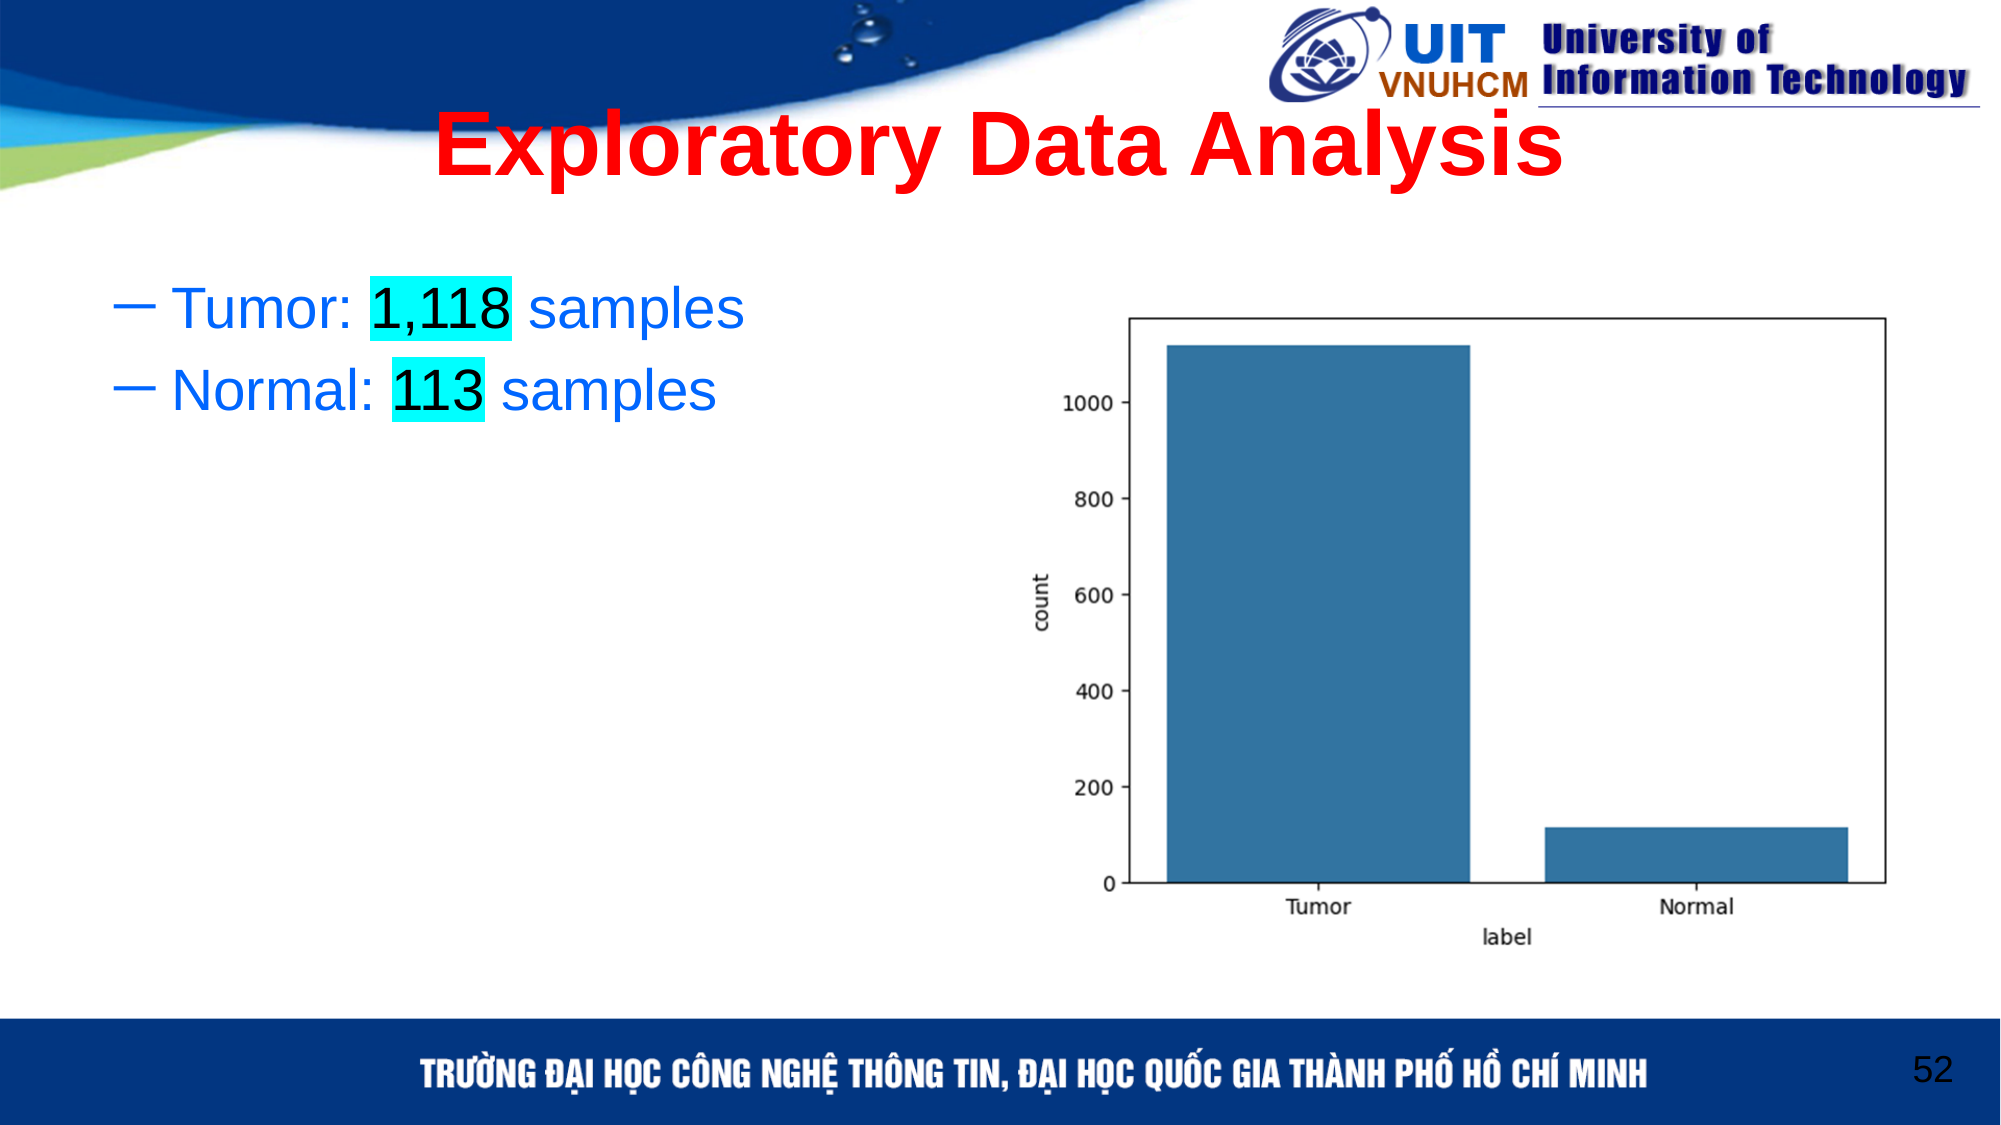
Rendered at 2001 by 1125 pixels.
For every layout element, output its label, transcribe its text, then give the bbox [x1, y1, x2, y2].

list Tumor: 1,118 samples Normal: 113 samples [99, 262, 984, 1005]
picture [0, 0, 2001, 1125]
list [1016, 304, 1901, 963]
title Exploratory Data Analysis [99, 45, 1900, 233]
